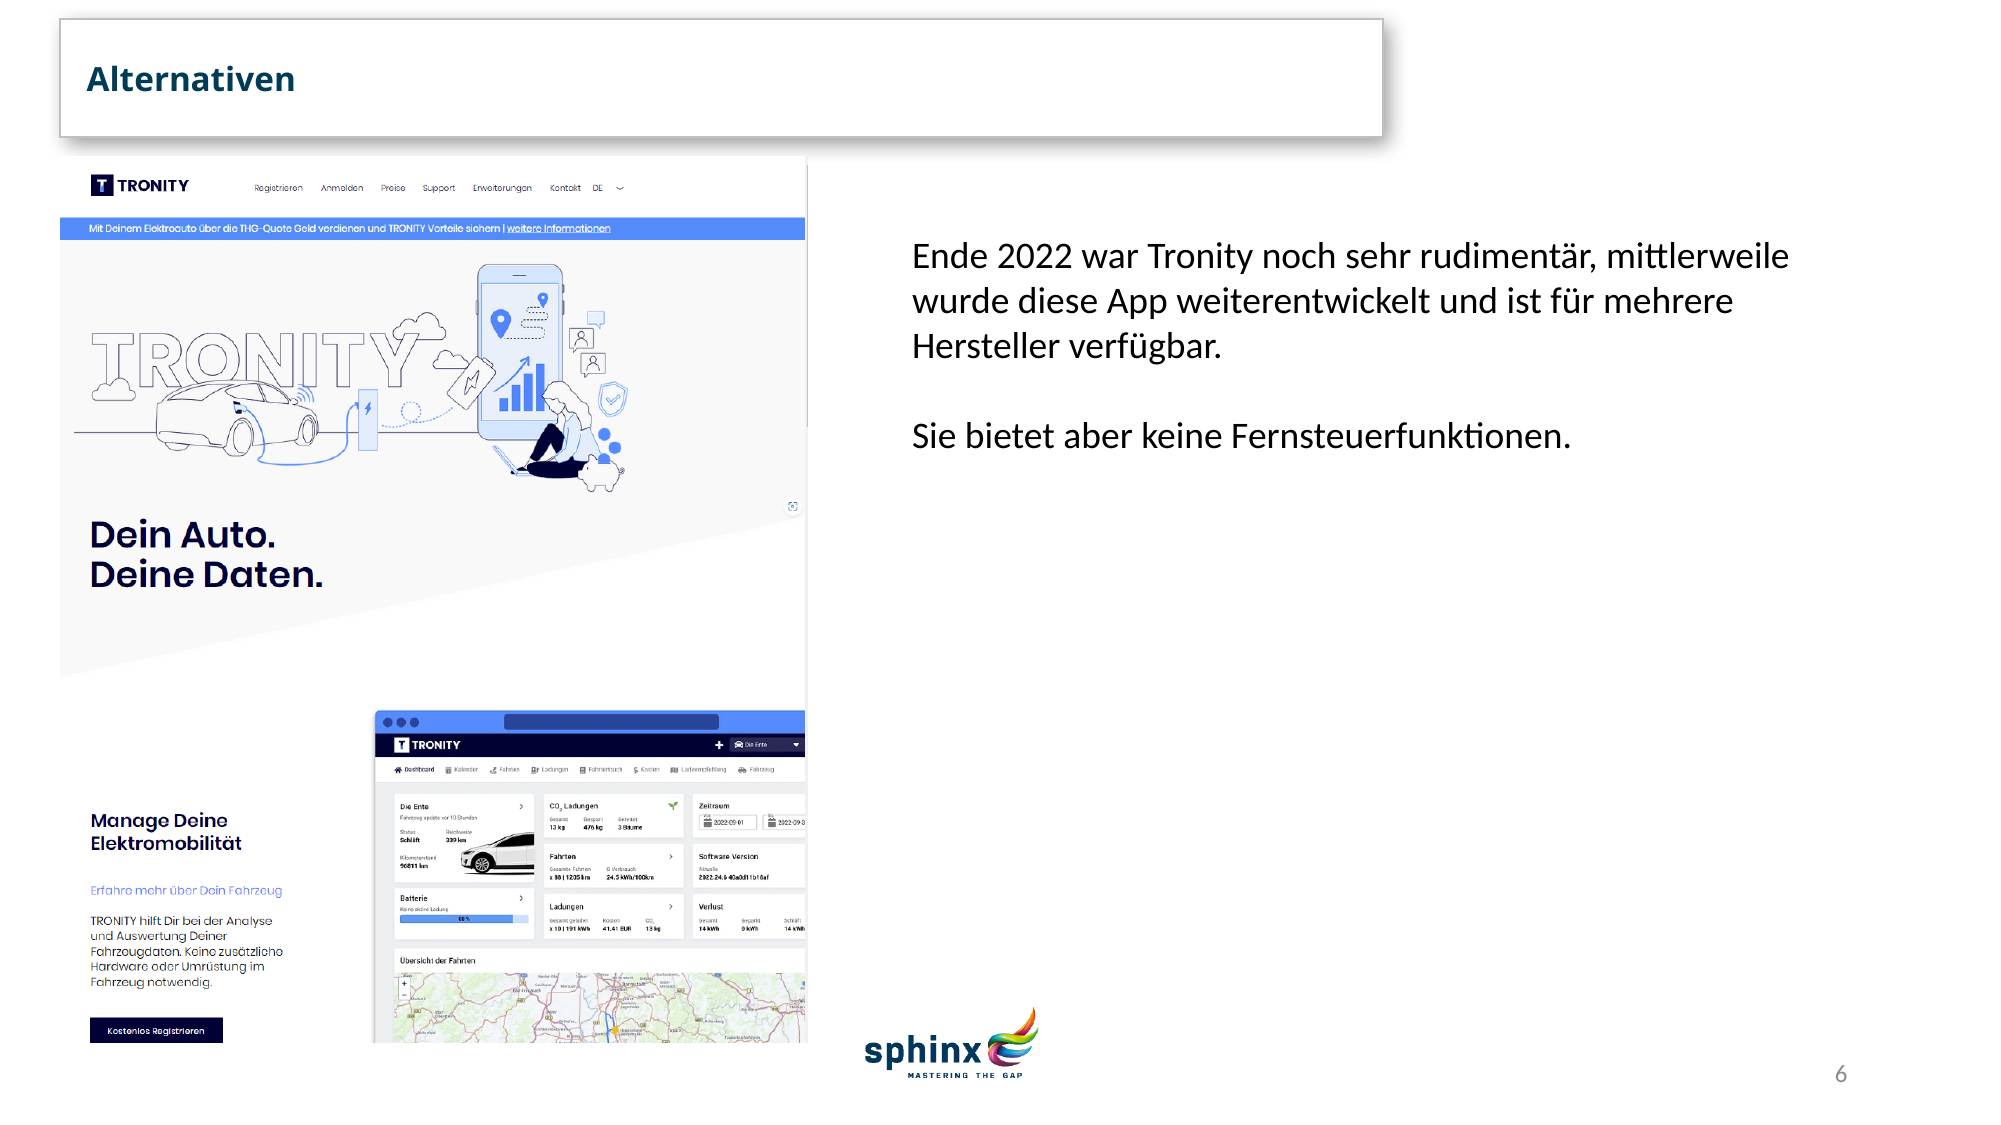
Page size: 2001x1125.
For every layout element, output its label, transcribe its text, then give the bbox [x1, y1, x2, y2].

text_box Ende 2022 war Tronity noch sehr rudimentär, mittlerweile wurde diese App weiterentwickelt und ist für mehrere Hersteller verfügbar. Sie bietet aber keine Fernsteuerfunktionen. [897, 223, 1806, 464]
picture [60, 156, 808, 1043]
slide_number 6 [1412, 1042, 1863, 1103]
text_box Alternativen [60, 19, 1383, 137]
picture [859, 996, 1044, 1089]
